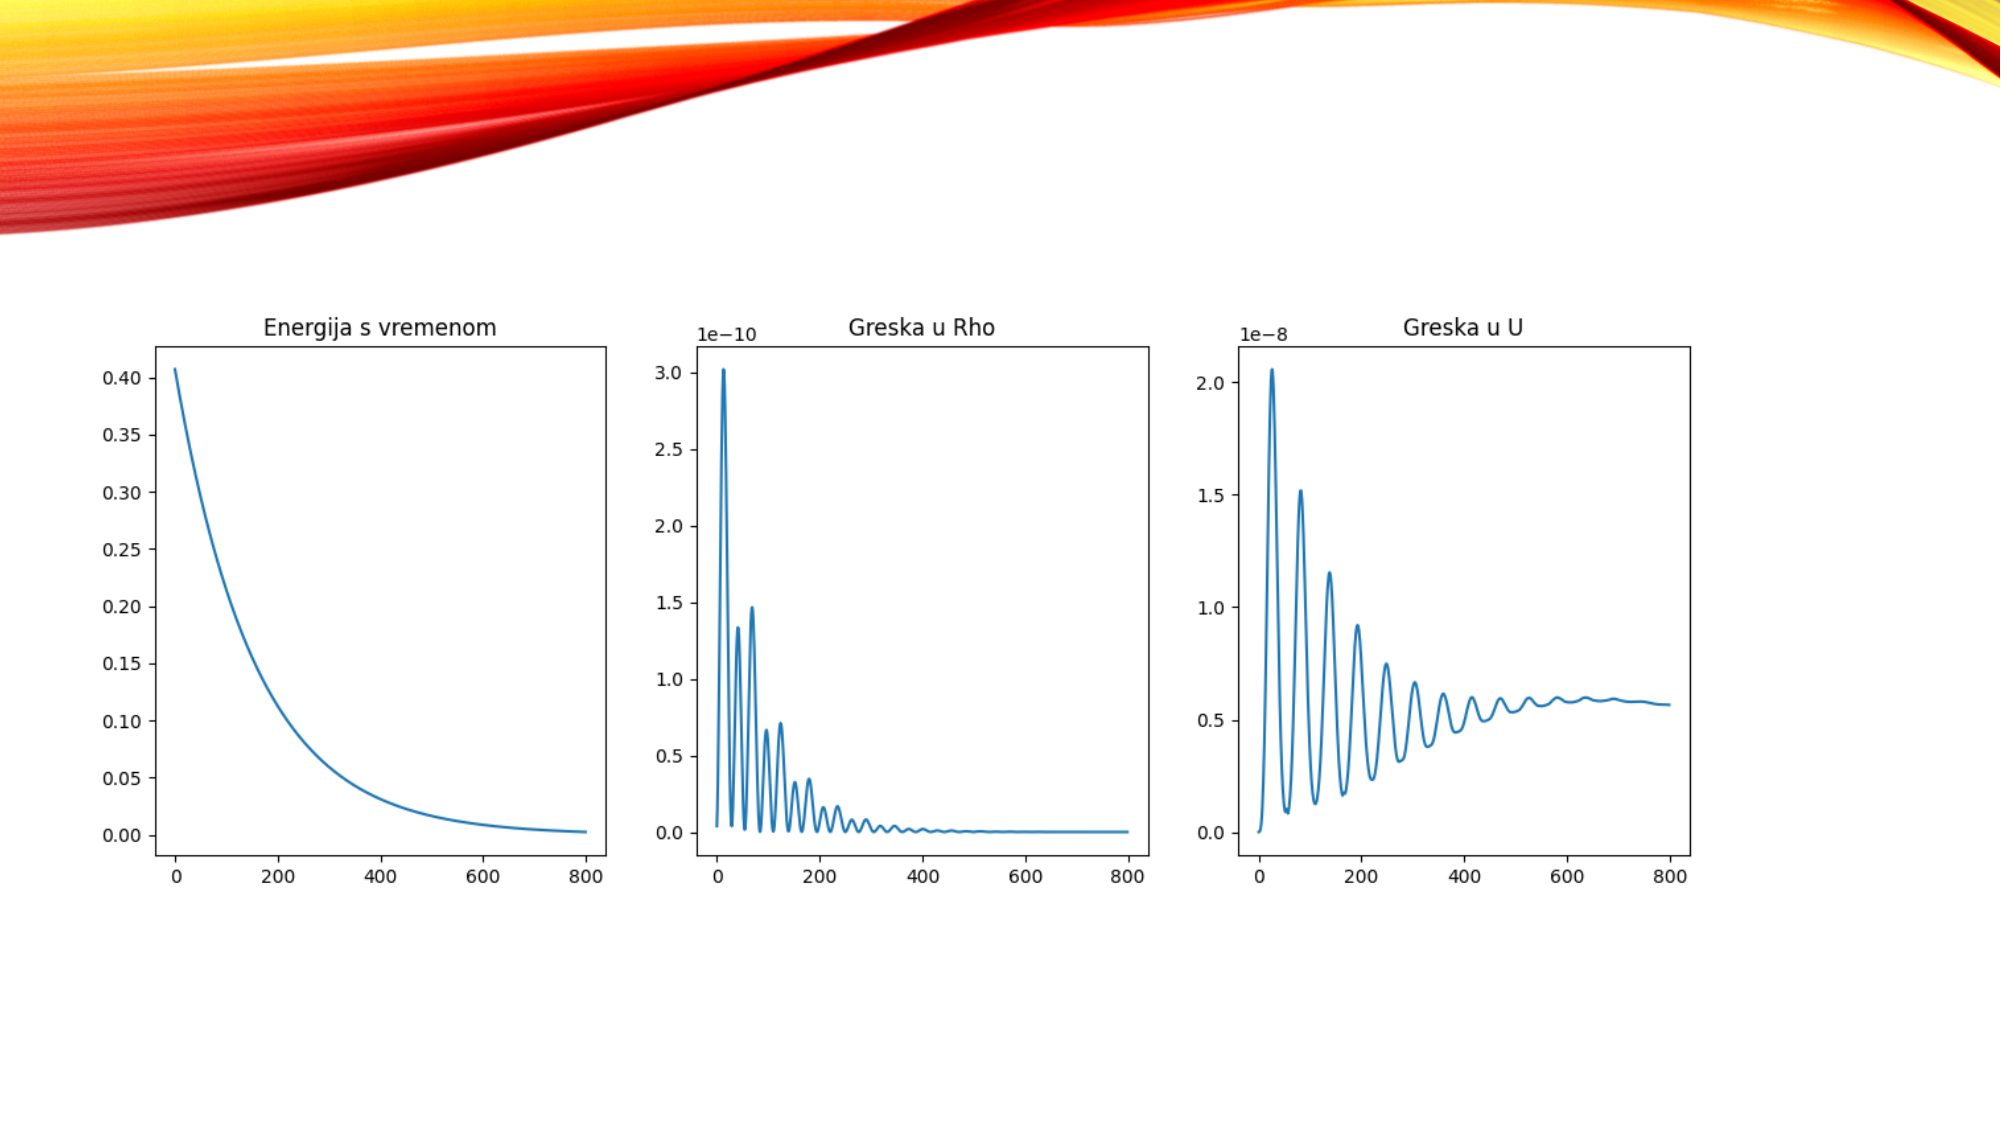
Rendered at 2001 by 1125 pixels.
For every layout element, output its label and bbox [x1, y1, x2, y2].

picture [0, 0, 2000, 237]
list [0, 266, 1888, 928]
